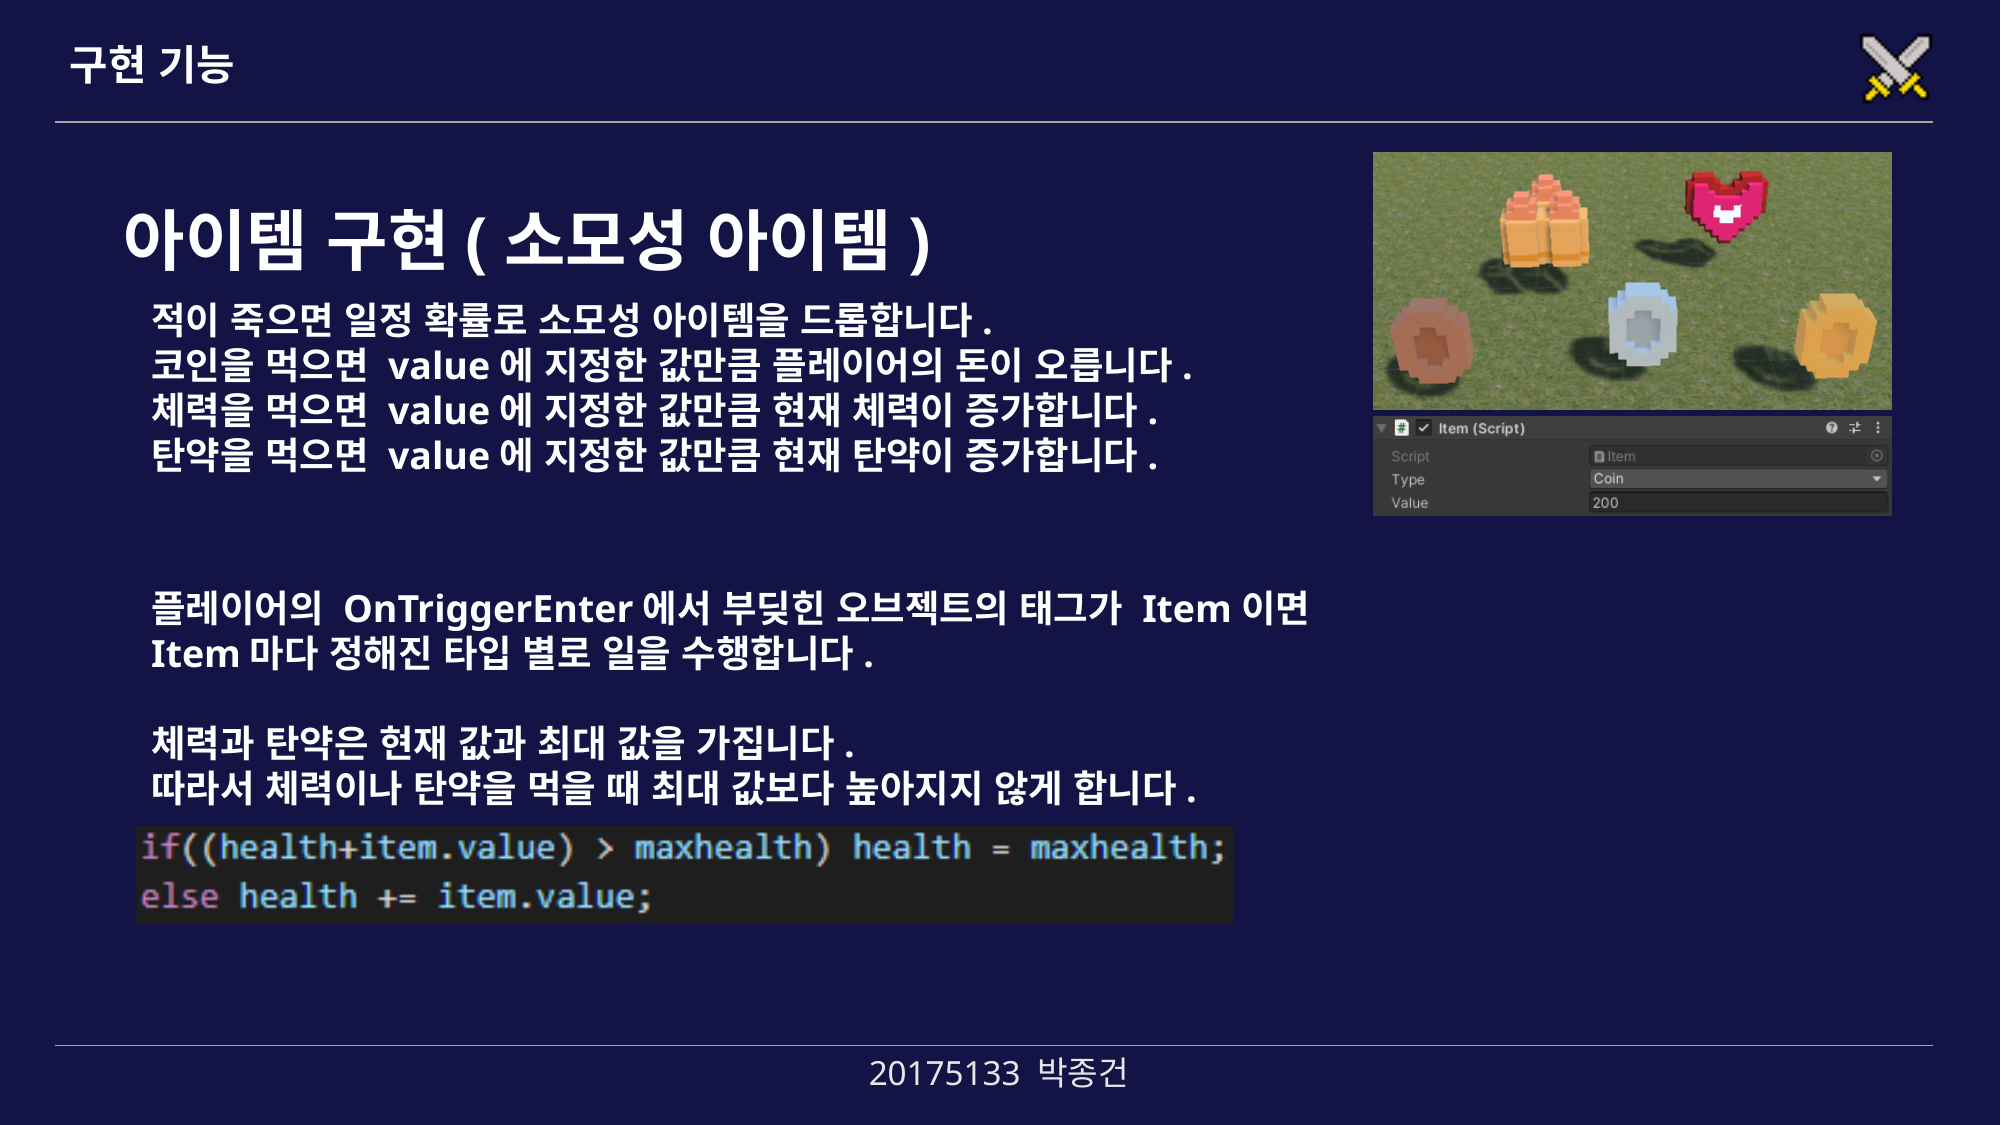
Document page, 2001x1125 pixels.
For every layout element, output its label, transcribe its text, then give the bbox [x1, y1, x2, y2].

text_box 적이 죽으면 일정 확률로 소모성 아이템을 드롭합니다. 코인을 먹으면 value에 지정한 값만큼 플레이어의 돈이 오릅니다. 체력을 먹으면 value에 지정한 값만큼 현재 체력이 증가합니다. 탄약을 먹으면 value에 지정한 값만큼 현재 탄약이 증가합니다. [136, 289, 1830, 530]
text_box 플레이어의 OnTriggerEnter에서 부딪힌 오브젝트의 태그가 Item이면 Item마다 정해진 타입 별로 일을 수행합니다. 체력과 탄약은 현재 값과 최대 값을 가집니다. 따라서 체력이나 탄약을 먹을 때 최대 값보다 높아지지 않게 합니다. [136, 577, 1830, 953]
picture [136, 826, 1233, 924]
picture [1373, 152, 1892, 410]
text_box 20175133 박종건 [853, 1049, 1147, 1125]
picture [1373, 416, 1892, 517]
picture [1849, 23, 1945, 119]
text_box 구현 기능 [55, 31, 1787, 96]
text_box 아이템 구현(소모성 아이템) [108, 191, 1147, 287]
